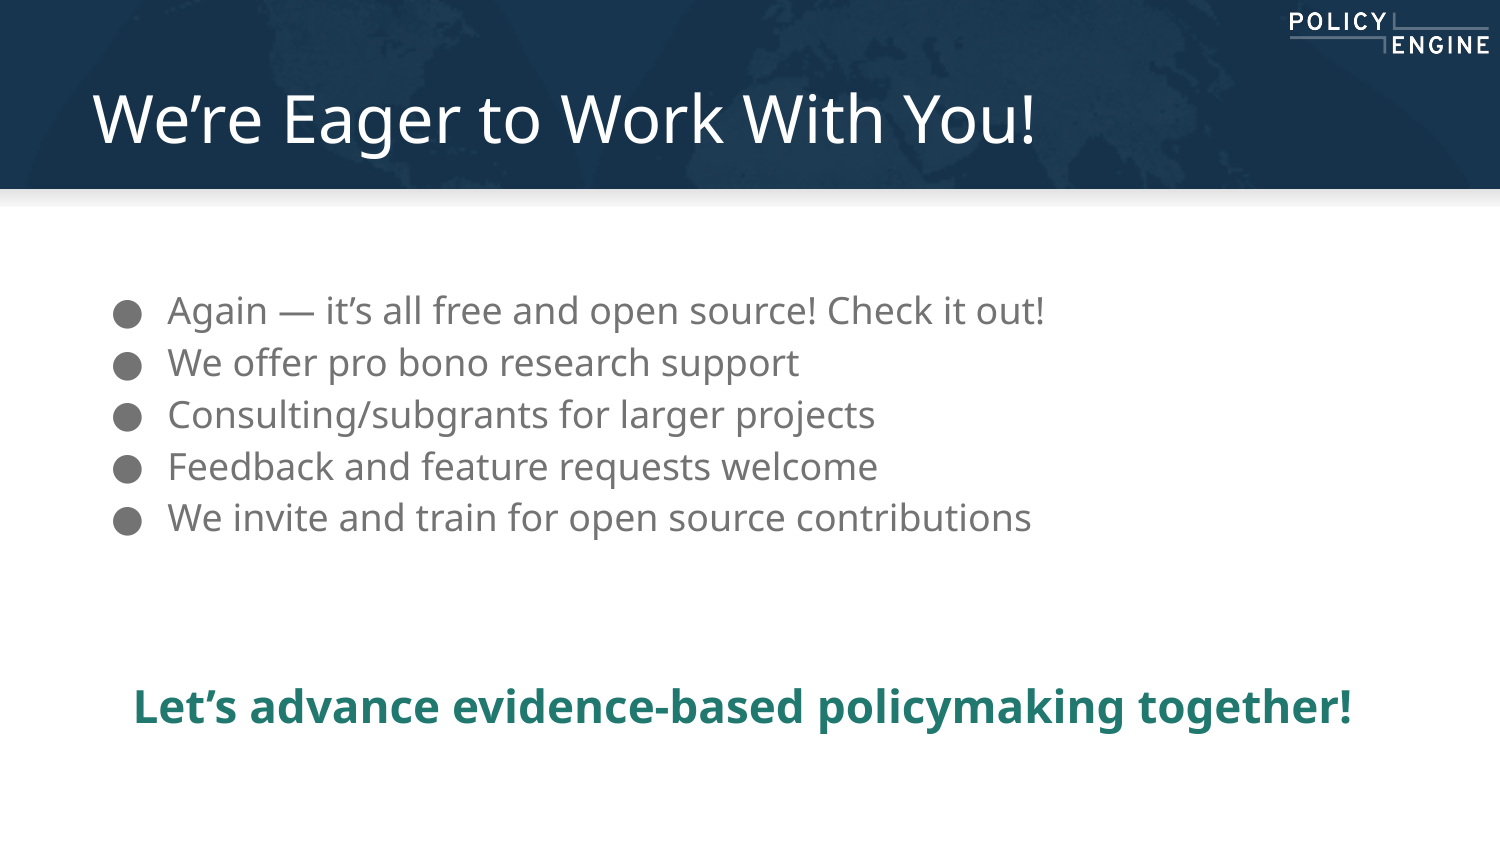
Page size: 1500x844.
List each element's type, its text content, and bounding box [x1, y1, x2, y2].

picture [1290, 12, 1489, 54]
list Again — it’s all free and open source! Check it out! We offer pro bono research support Consulting/subgrants for larger projects Feedback and feature requests welcome We invite and train for open source contributions Let’s advance evidence-based policymaking together! [77, 265, 1408, 760]
title We’re Eager to Work With You! [77, 46, 1427, 173]
